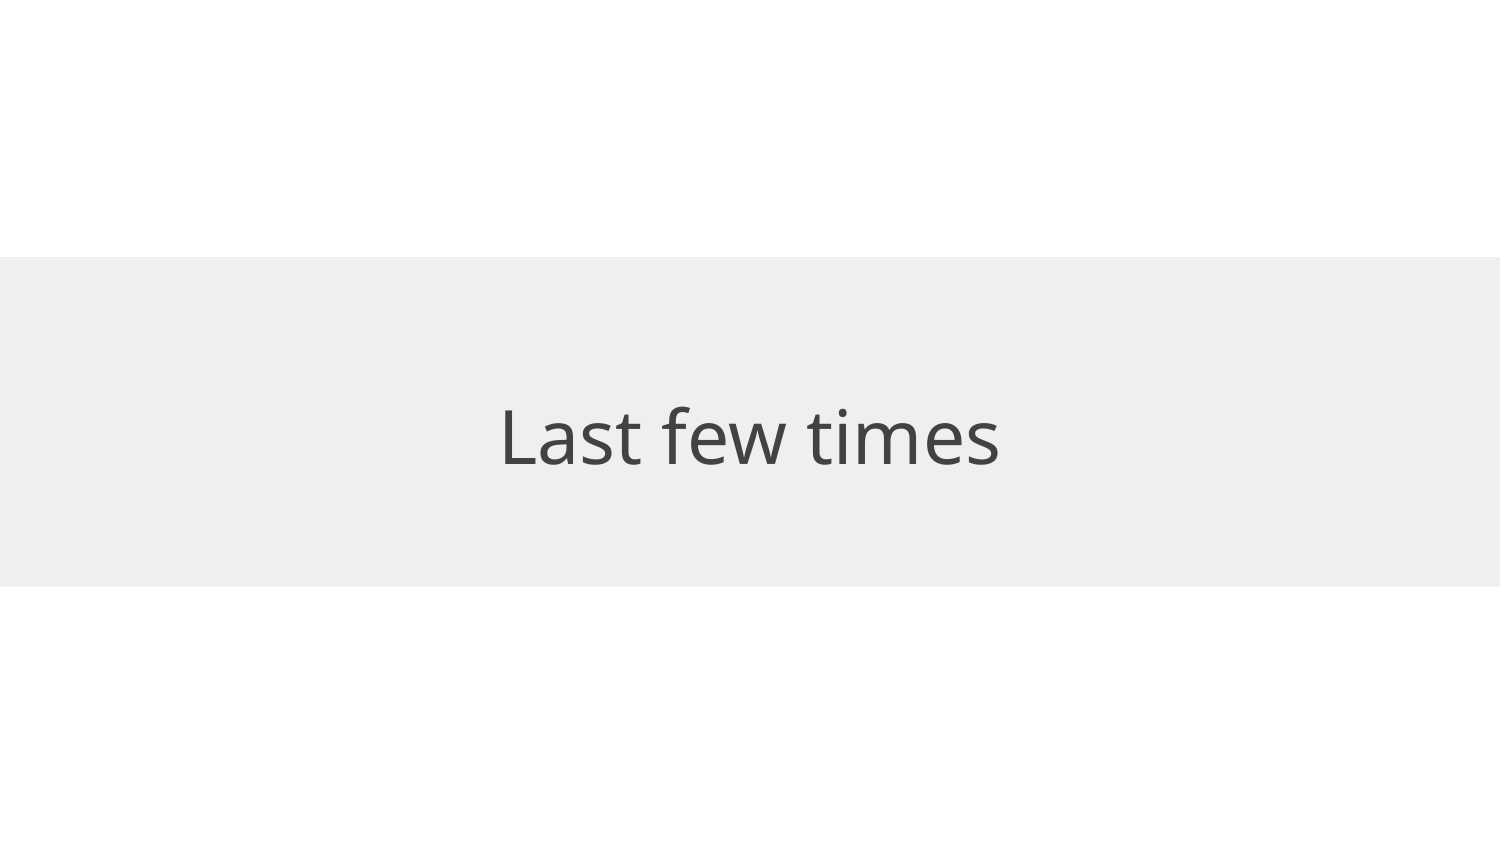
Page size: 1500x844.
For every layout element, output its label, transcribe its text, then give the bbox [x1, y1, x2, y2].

title Last few times [70, 309, 1430, 559]
